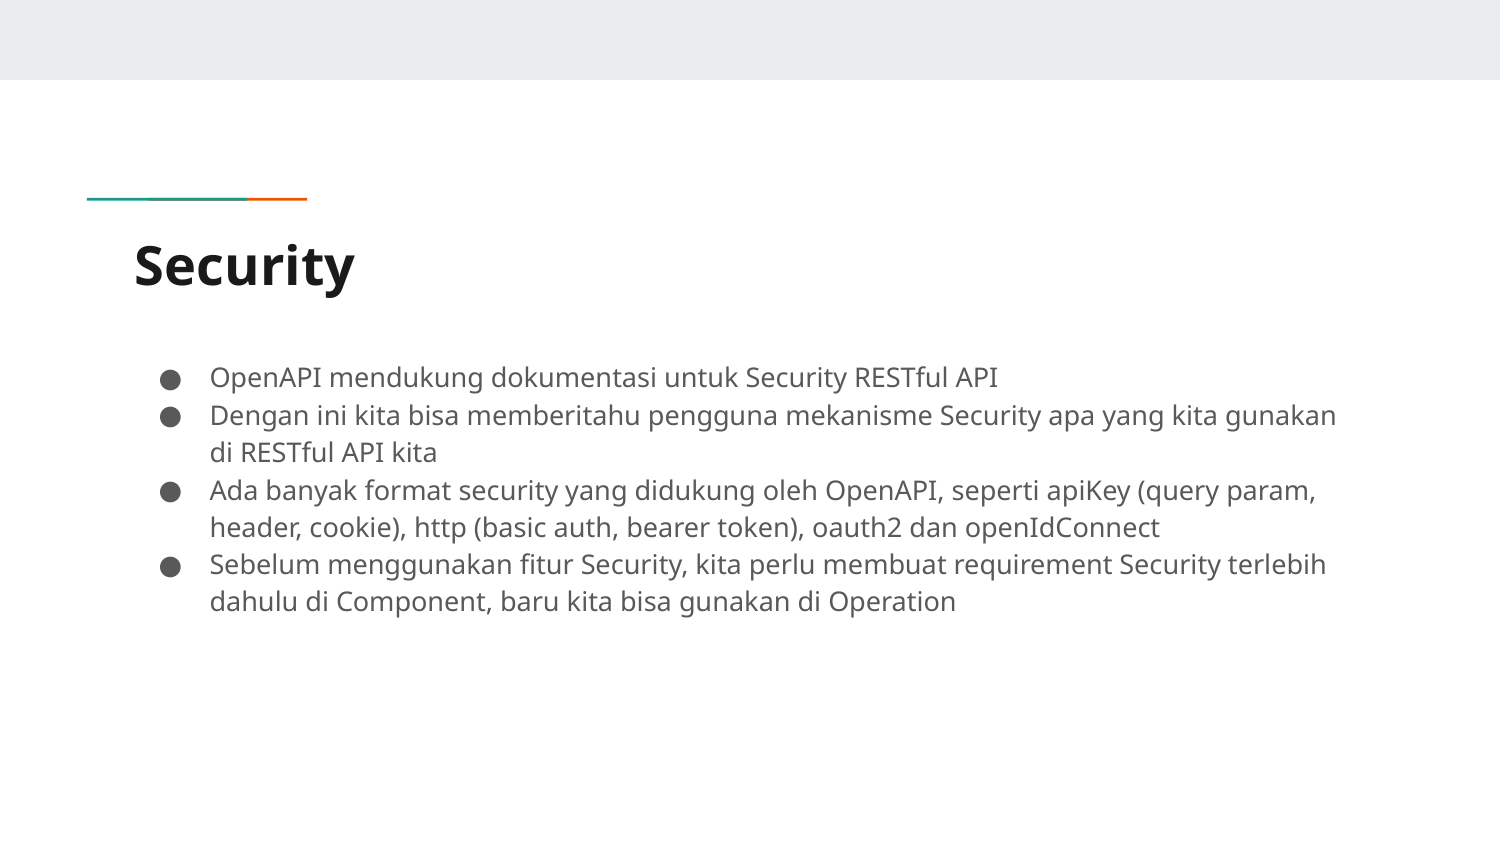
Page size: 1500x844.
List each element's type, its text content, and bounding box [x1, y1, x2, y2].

list OpenAPI mendukung dokumentasi untuk Security RESTful API Dengan ini kita bisa memberitahu pengguna mekanisme Security apa yang kita gunakan di RESTful API kita Ada banyak format security yang didukung oleh OpenAPI, seperti apiKey (query param, header, cookie), http (basic auth, bearer token), oauth2 dan openIdConnect Sebelum menggunakan fitur Security, kita perlu membuat requirement Security terlebih dahulu di Component, baru kita bisa gunakan di Operation [119, 341, 1381, 712]
title Security [119, 216, 1381, 305]
